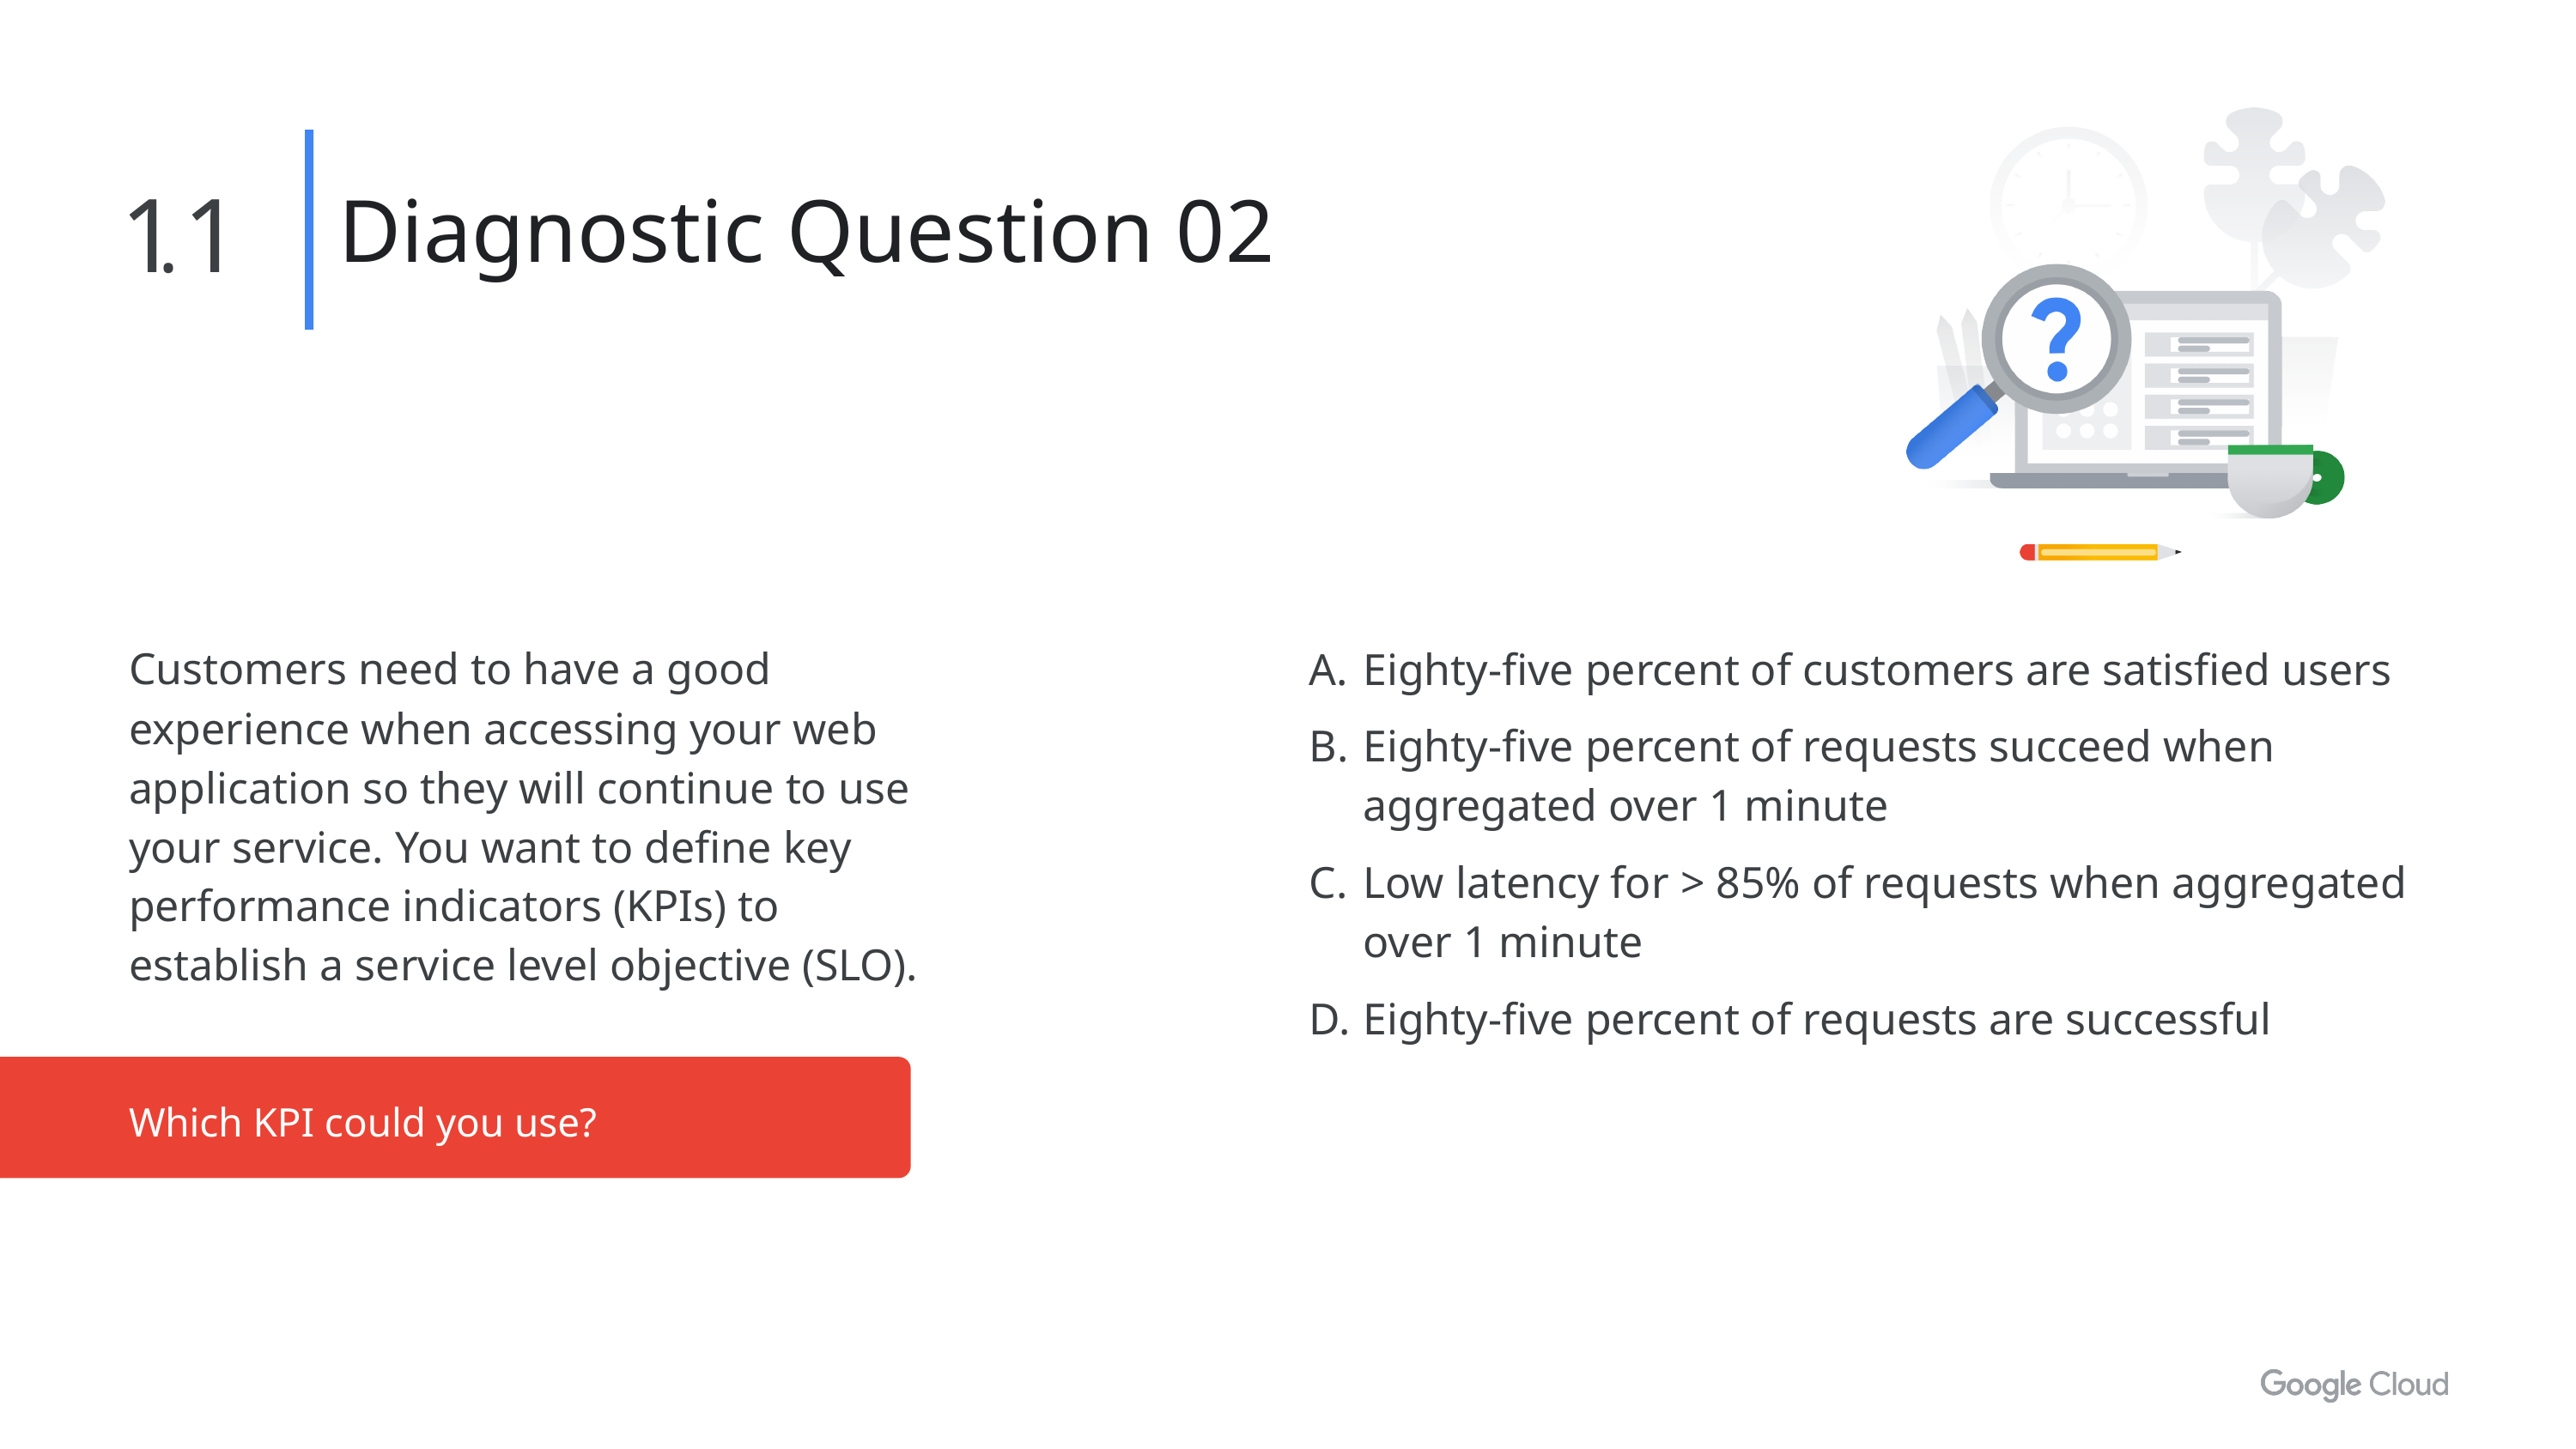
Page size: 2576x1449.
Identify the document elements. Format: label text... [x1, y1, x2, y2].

text_box Eighty-five percent of customers are satisfied users Eighty-five percent of requests succeed when aggregated over 1 minute Low latency for > 85% of requests when aggregated over 1 minute Eighty-five percent of requests are successful [1298, 634, 2448, 1320]
text_box . [145, 183, 222, 301]
text_box Which KPI could you use? [129, 1073, 644, 1162]
text_box Customers need to have a good experience when accessing your web application so they will continue to use your service. You want to define key performance indicators (KPIs) to establish a service level objective (SLO). [129, 634, 937, 1003]
text_box Diagnostic Question 02 [338, 187, 1776, 332]
picture [1906, 107, 2385, 561]
text_box [0, 1057, 911, 1179]
text_box [305, 130, 314, 330]
text_box 1 1 [107, 147, 305, 316]
picture [2261, 1369, 2448, 1403]
